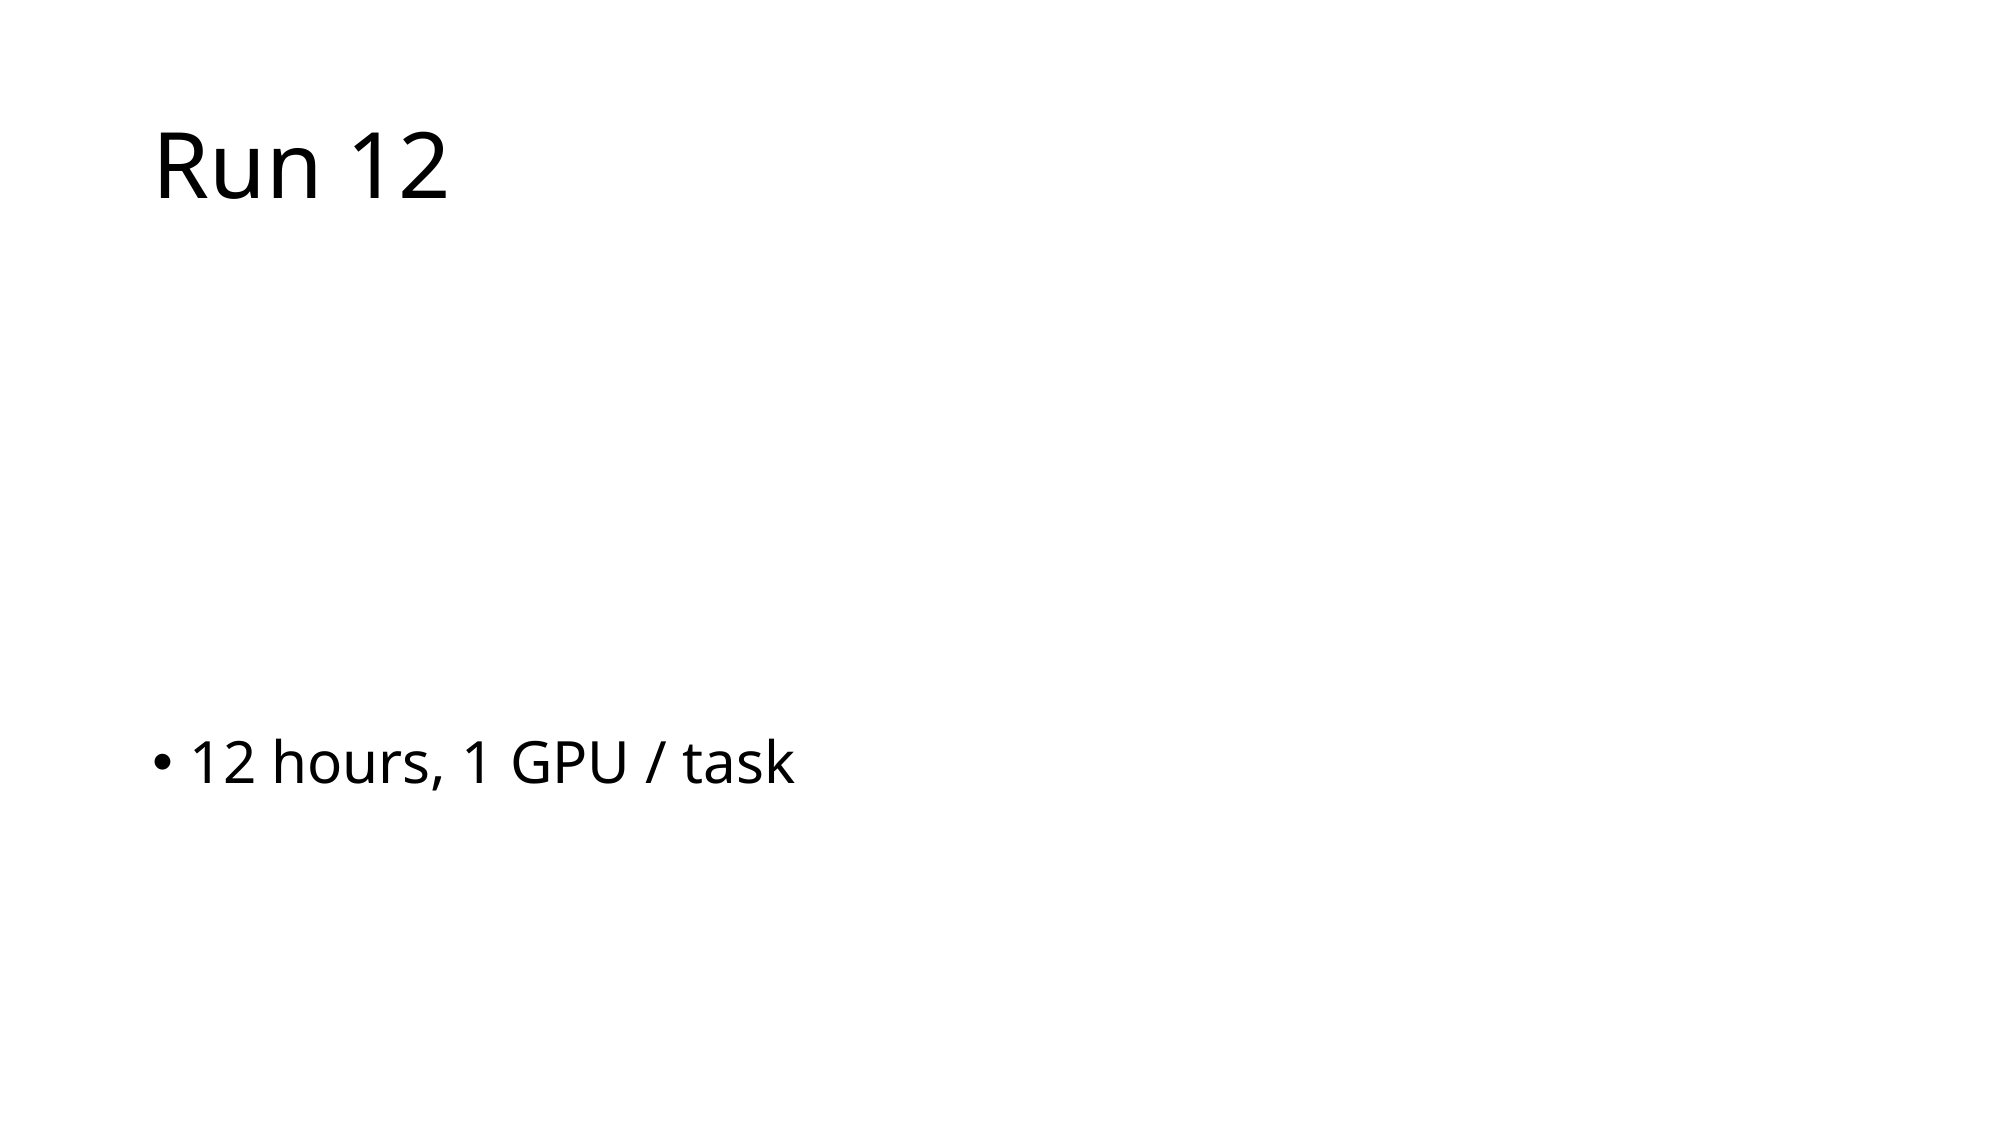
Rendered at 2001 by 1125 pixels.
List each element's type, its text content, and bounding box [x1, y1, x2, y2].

title Run 12 [137, 59, 1863, 278]
